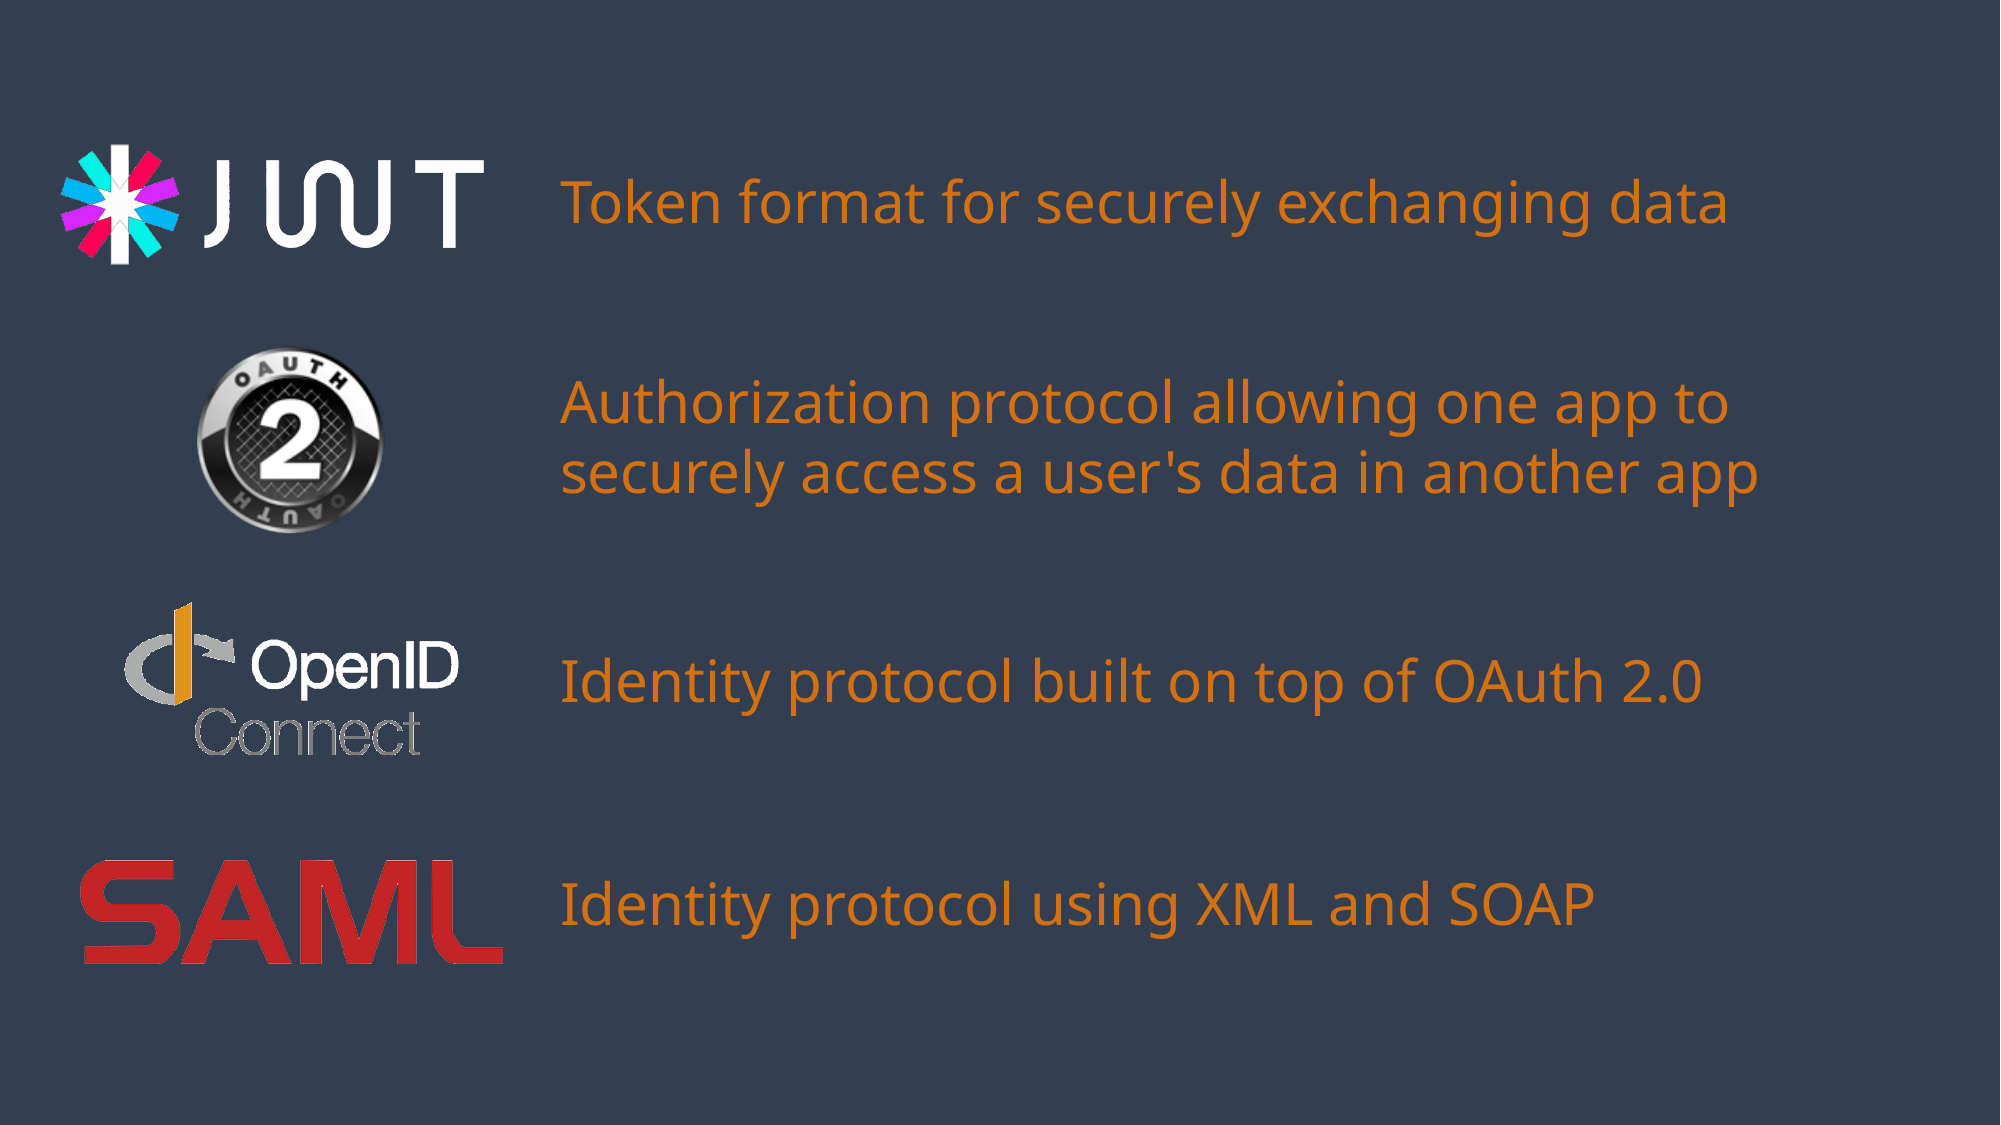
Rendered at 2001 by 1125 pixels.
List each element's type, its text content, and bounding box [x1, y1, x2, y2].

text_box Token format for securely exchanging data [545, 157, 1950, 243]
picture [118, 598, 465, 763]
picture [80, 860, 503, 964]
picture [194, 344, 389, 537]
picture [49, 134, 502, 275]
text_box Identity protocol built on top of OAuth 2.0 [545, 637, 1812, 722]
text_box Identity protocol using XML and SOAP [545, 860, 1812, 945]
text_box Authorization protocol allowing one app to securely access a user's data in another app [545, 357, 1812, 513]
